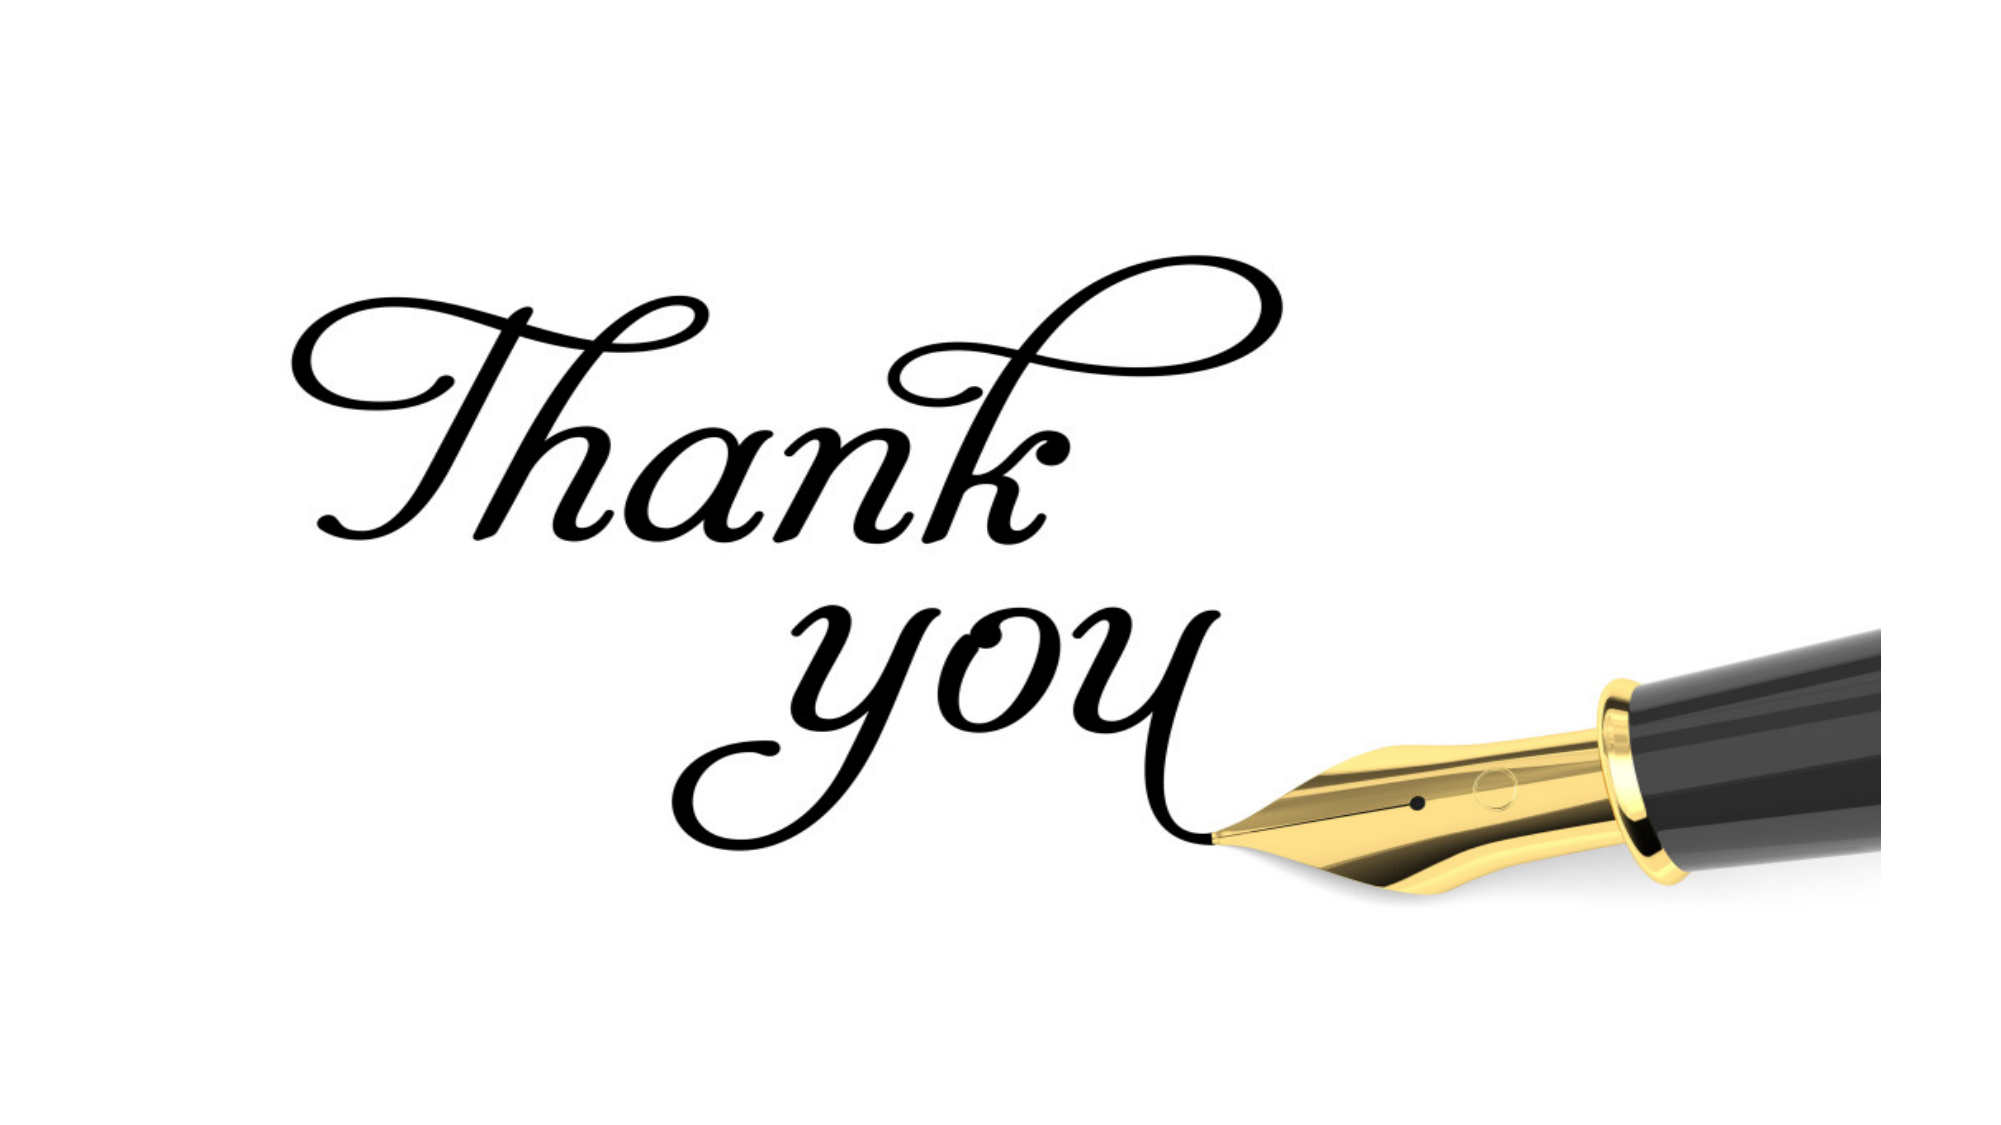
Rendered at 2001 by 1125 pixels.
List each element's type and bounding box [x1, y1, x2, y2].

picture [190, 181, 1881, 1022]
